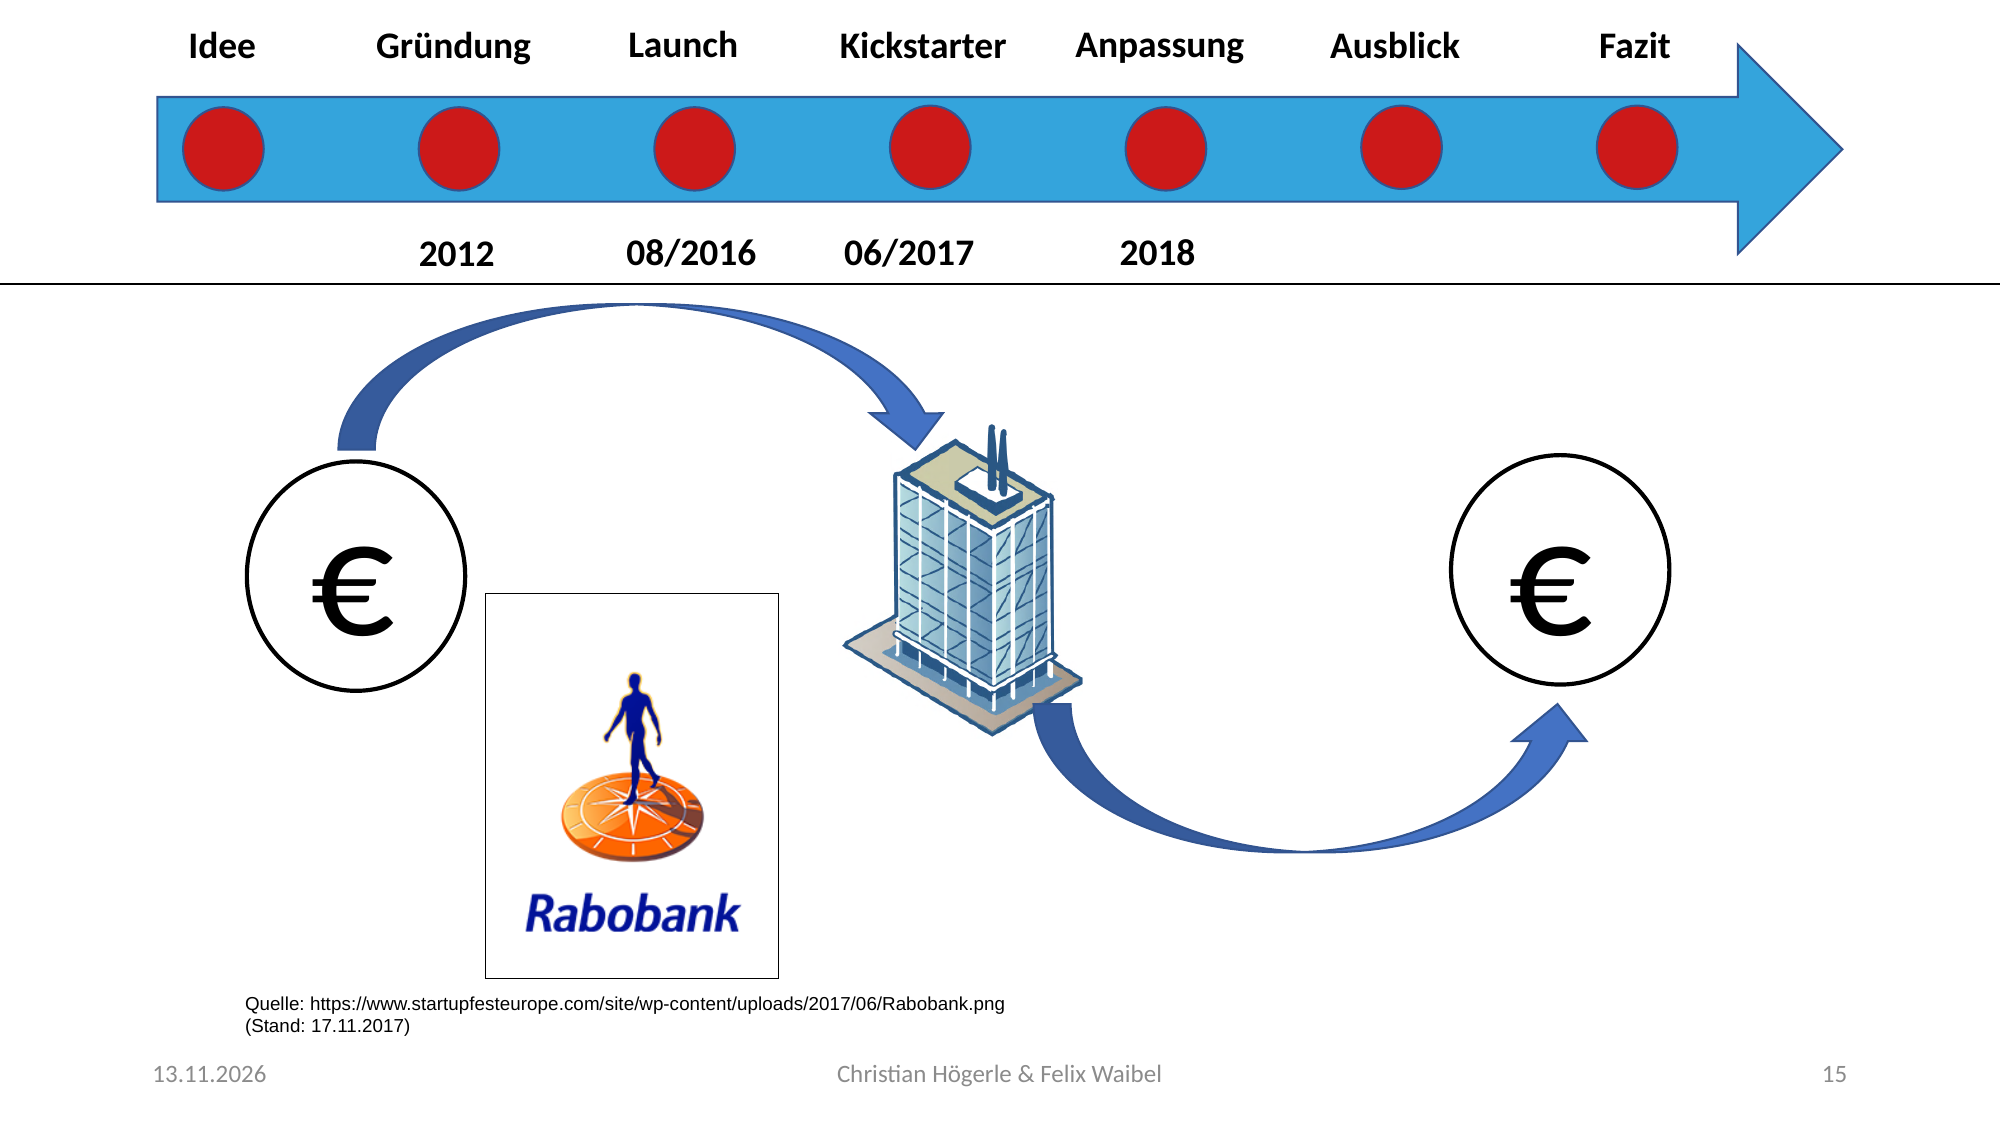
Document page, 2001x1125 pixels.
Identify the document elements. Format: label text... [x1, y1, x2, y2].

text_box Quelle: https://www.startupfesteurope.com/site/wp-content/uploads/2017/06/Rabobank.png (Stand: 17.11.2017) [230, 983, 1037, 1044]
text_box [1041, 702, 1589, 854]
slide_number 15 [1412, 1042, 1863, 1103]
text_box € [1605, 668, 1621, 677]
text_box [337, 303, 916, 451]
text_box € [1493, 461, 1520, 477]
text_box € [412, 669, 423, 677]
picture [485, 593, 779, 979]
text_box € [1601, 461, 1621, 472]
text_box € [1493, 663, 1516, 677]
picture [825, 397, 1092, 743]
footer Christian Högerle & Felix Waibel [662, 1042, 1338, 1103]
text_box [157, 12, 1843, 283]
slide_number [137, 1042, 588, 1103]
text_box € [375, 461, 423, 483]
text_box € [295, 461, 337, 479]
text_box [245, 460, 467, 692]
text_box [1450, 454, 1671, 686]
